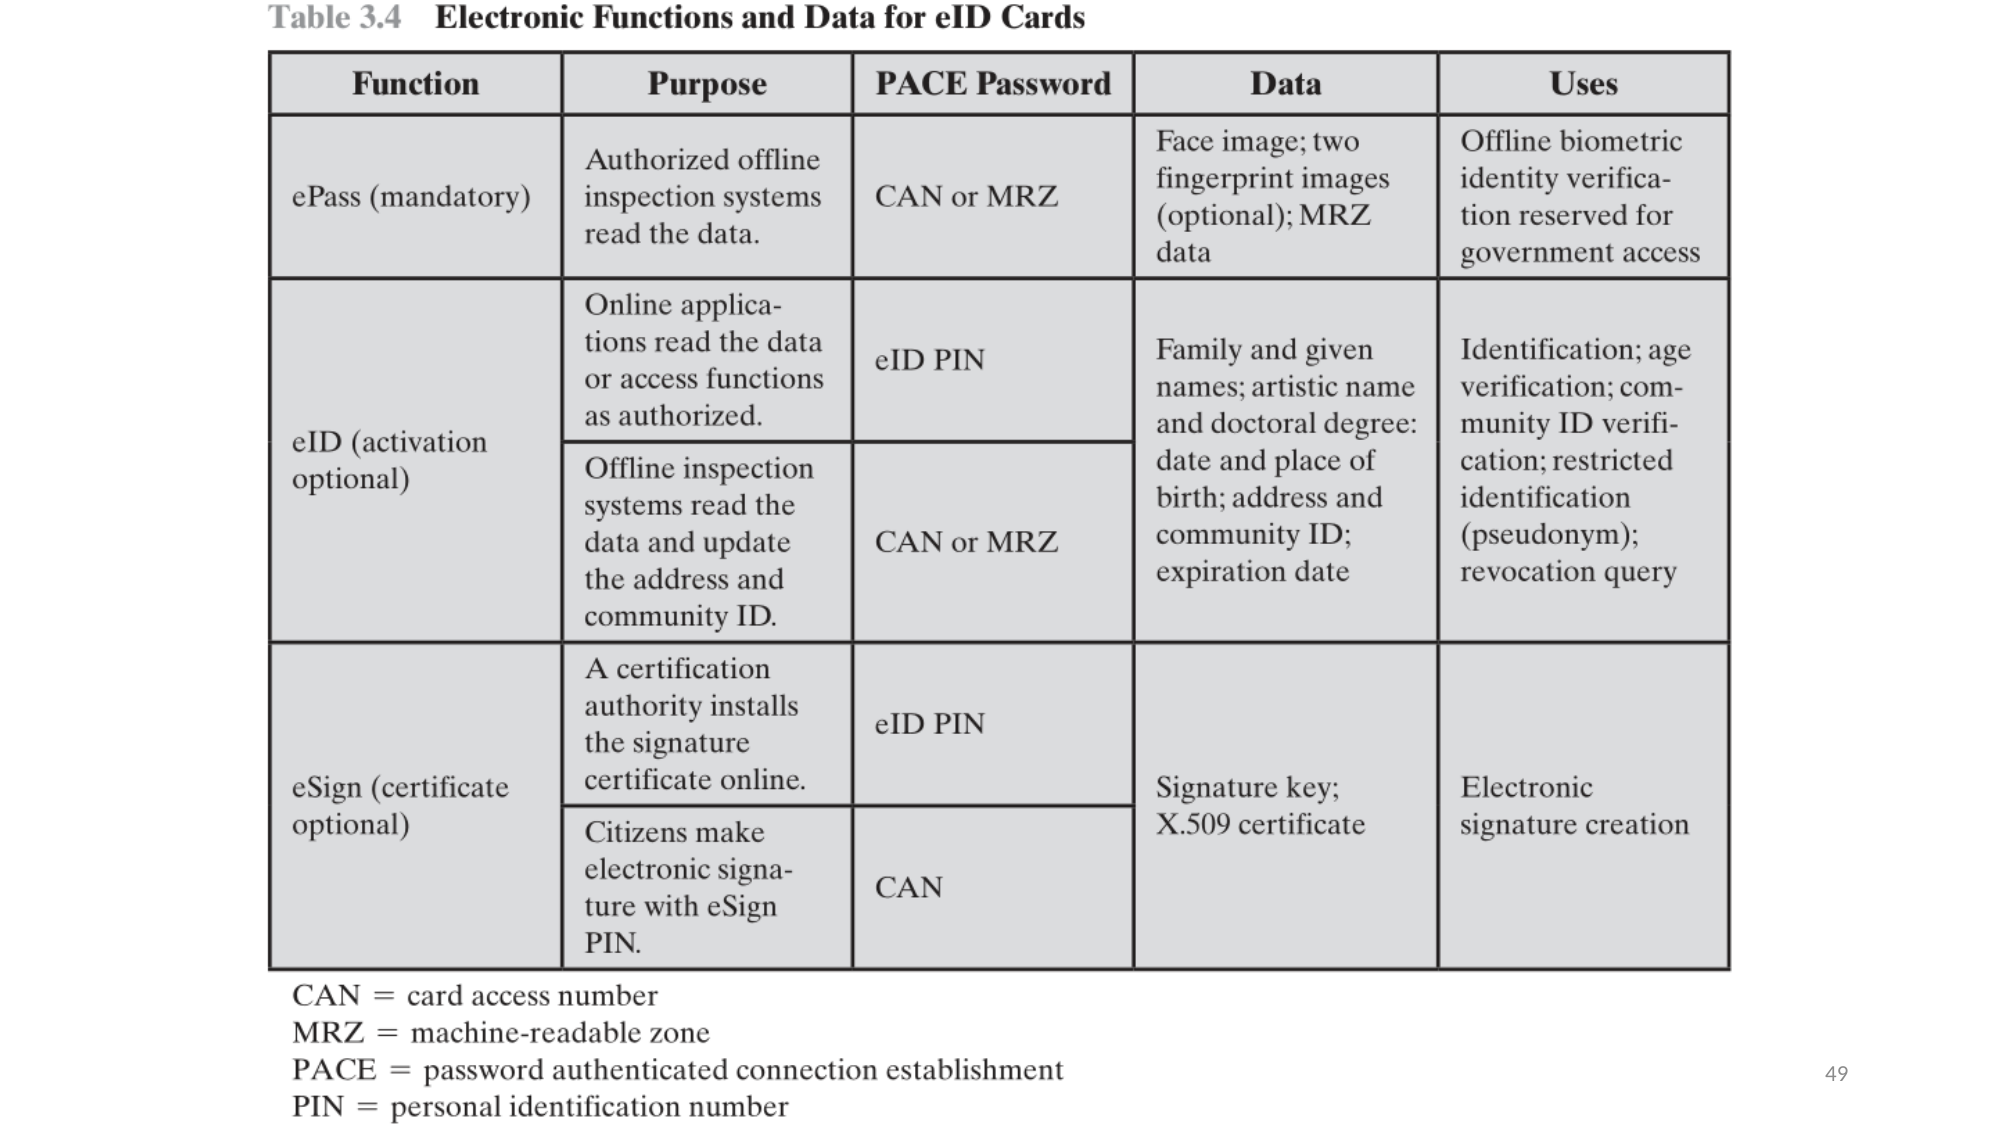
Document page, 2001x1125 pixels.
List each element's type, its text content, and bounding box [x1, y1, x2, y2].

slide_number 49 [1736, 1042, 1864, 1103]
picture [264, 0, 1736, 1125]
